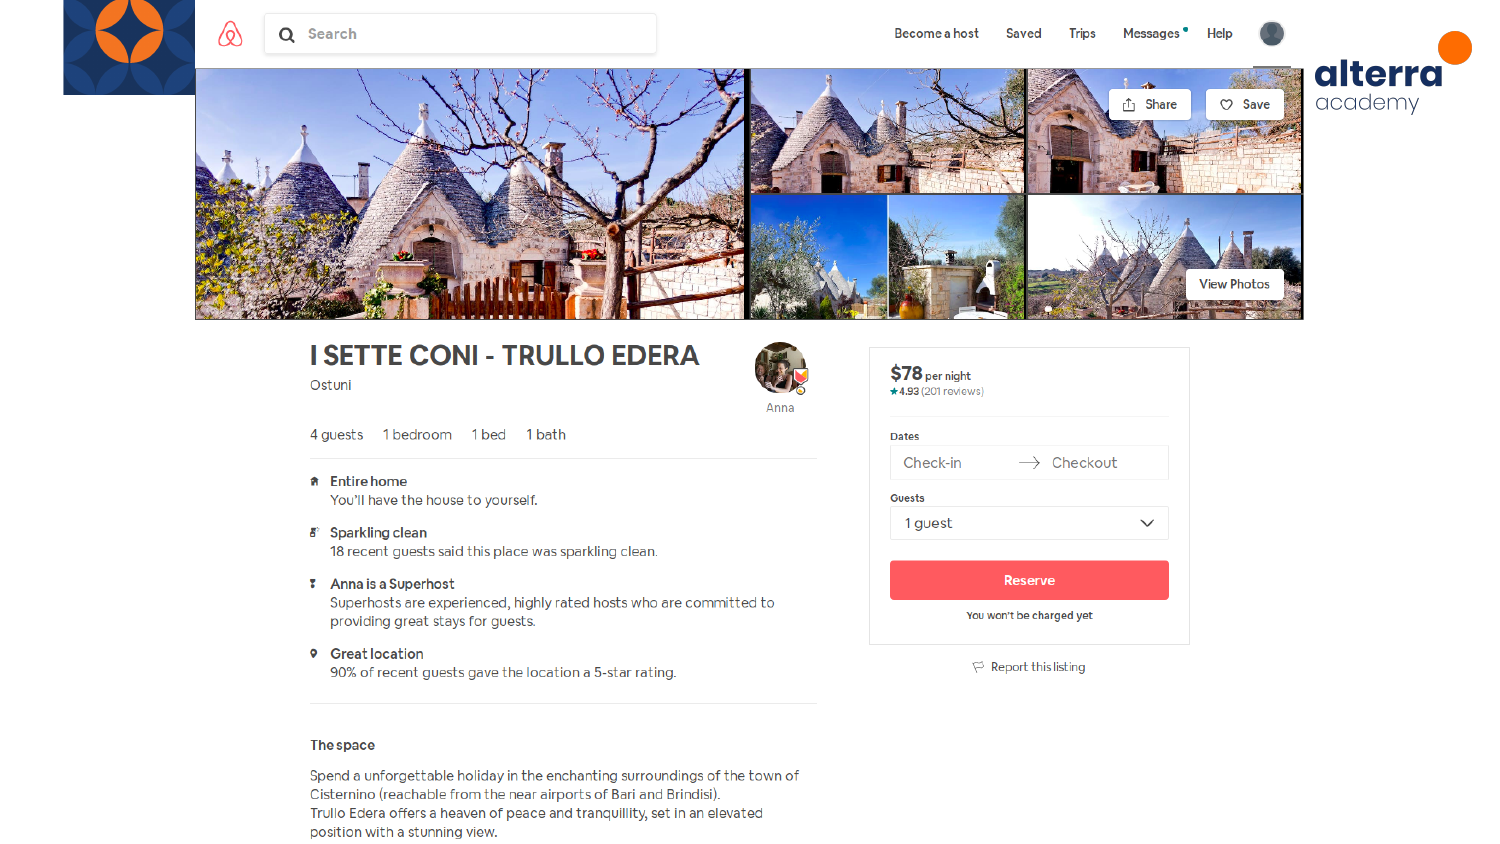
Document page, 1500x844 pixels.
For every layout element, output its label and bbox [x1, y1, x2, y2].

picture [0, 0, 1304, 844]
picture [1315, 30, 1472, 116]
